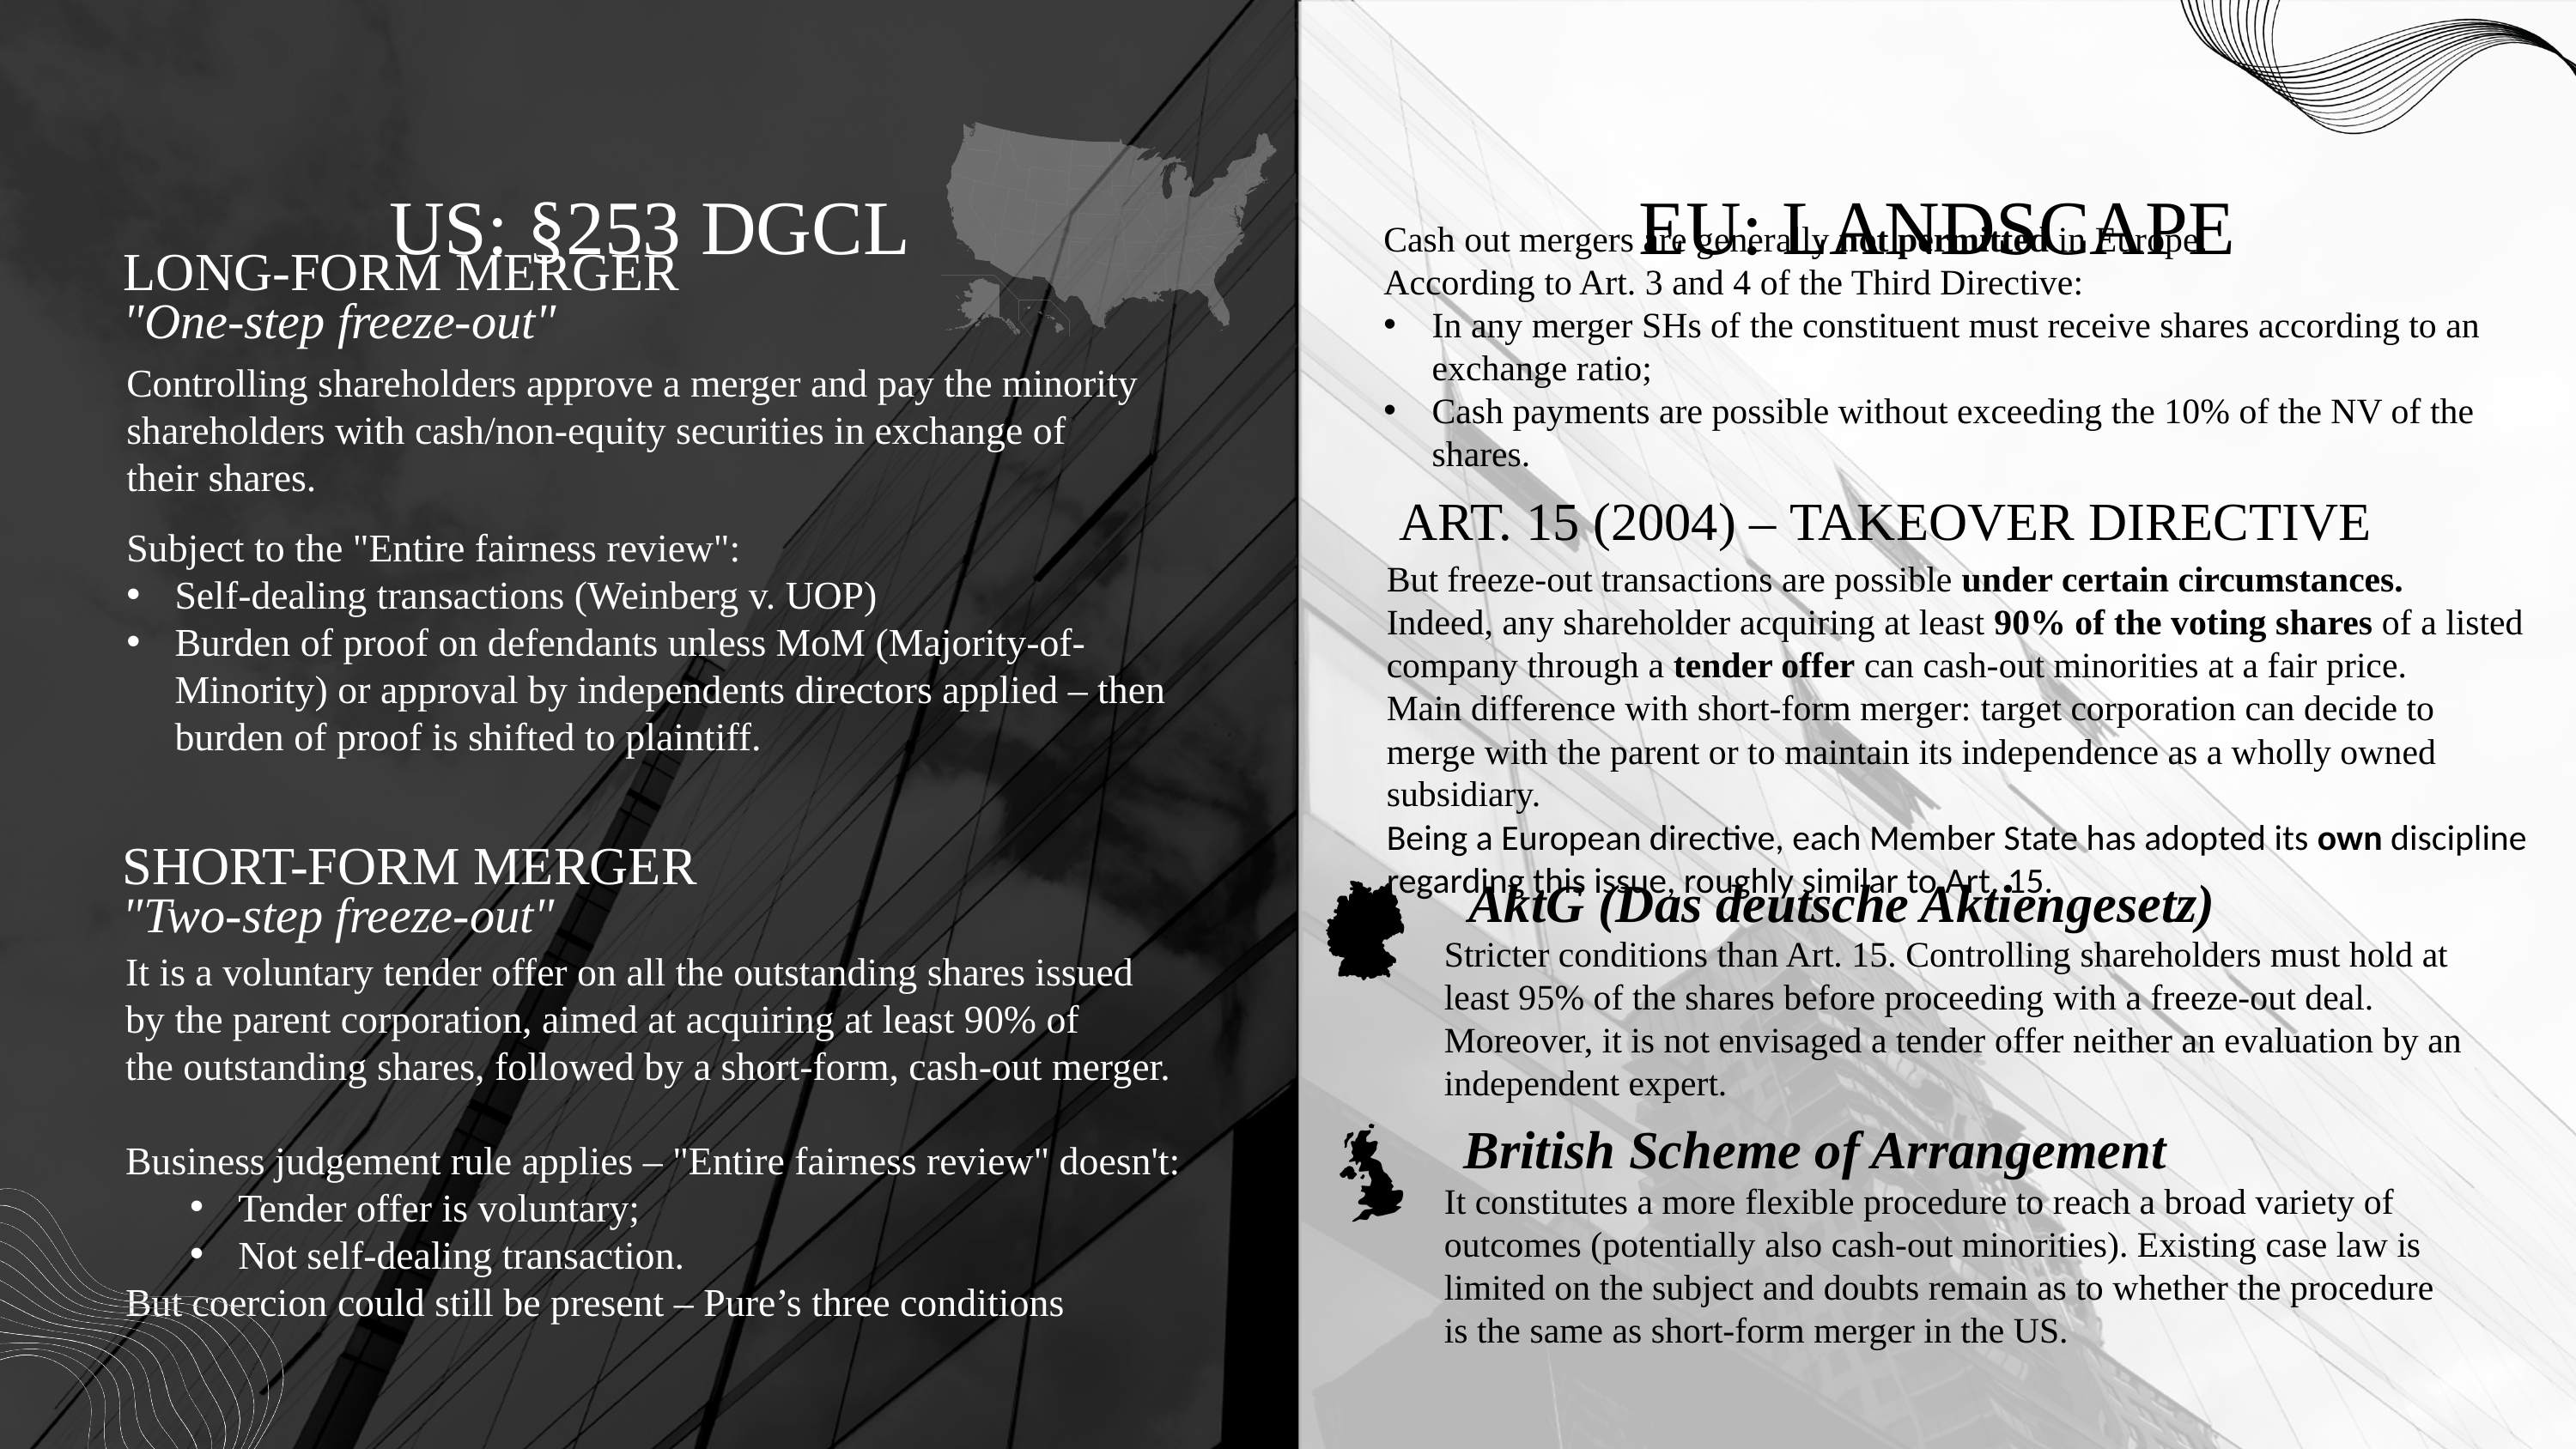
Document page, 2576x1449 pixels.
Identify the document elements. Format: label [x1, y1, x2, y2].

text_box [1310, 209, 2544, 1359]
text_box [112, 807, 1249, 1383]
picture [0, 0, 2576, 1449]
text_box [113, 213, 1250, 770]
